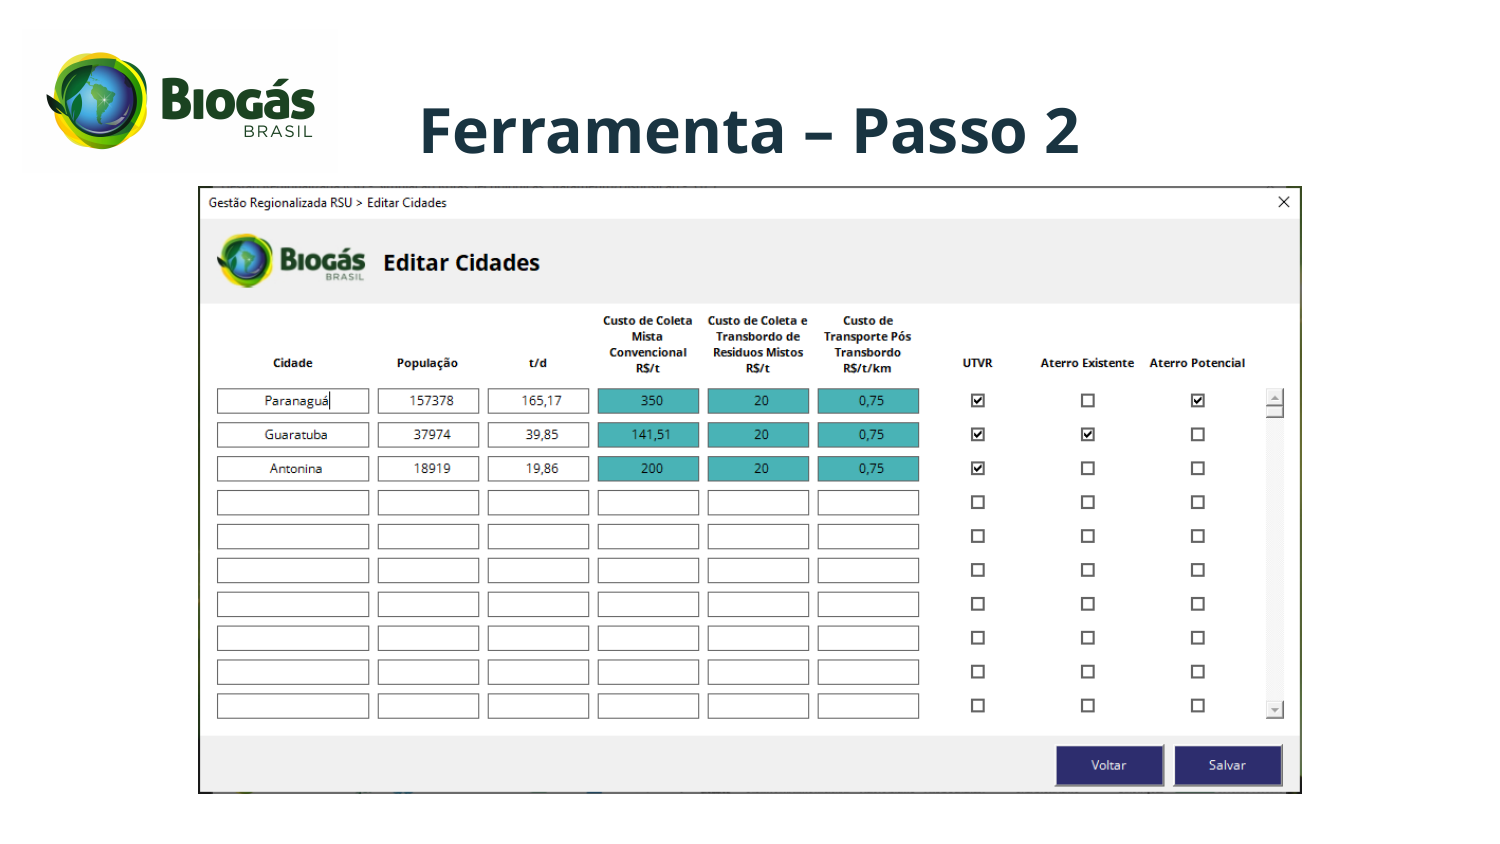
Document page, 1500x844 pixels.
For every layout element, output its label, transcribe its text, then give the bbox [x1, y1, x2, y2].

picture [197, 186, 1303, 794]
picture [22, 28, 338, 173]
text_box Ferramenta – Passo 2 [339, 76, 1161, 184]
